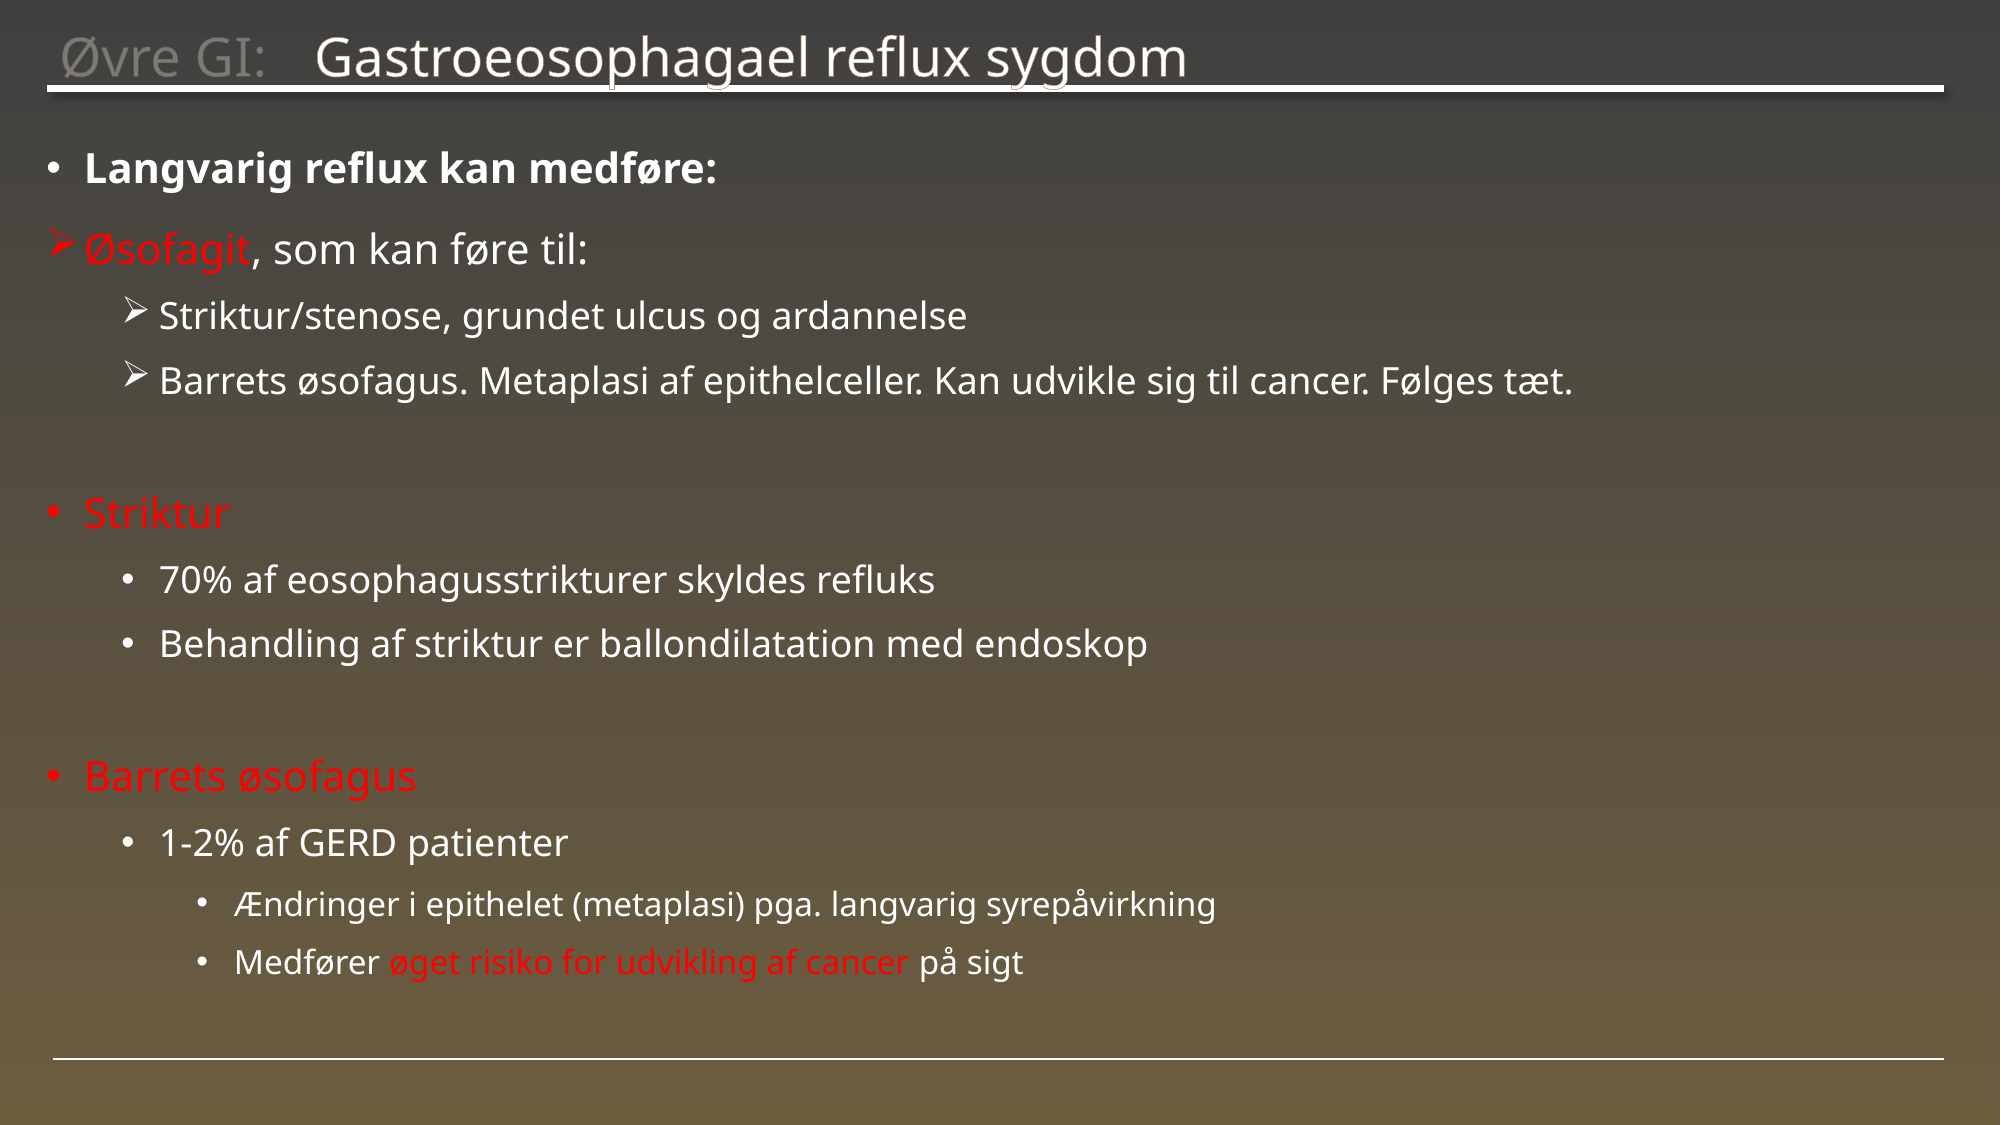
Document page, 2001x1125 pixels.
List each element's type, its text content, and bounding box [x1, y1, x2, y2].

title Øvre GI: [59, 29, 313, 89]
subtitle Gastroeosophagael reflux sygdom [313, 29, 1368, 89]
list Langvarig reflux kan medføre: Øsofagit, som kan føre til: Striktur/stenose, grundet ulcus og ardannelse Barrets øsofagus. Metaplasi af epithelceller. Kan udvikle sig til cancer. Følges tæt. Striktur 70% af eosophagusstrikturer skyldes refluks Behandling af striktur er ballondilatation med endoskop Barrets øsofagus 1-2% af GERD patienter Ændringer i epithelet (metaplasi) pga. langvarig syrepåvirkning Medfører øget risiko for udvikling af cancer på sigt [46, 131, 1938, 1014]
